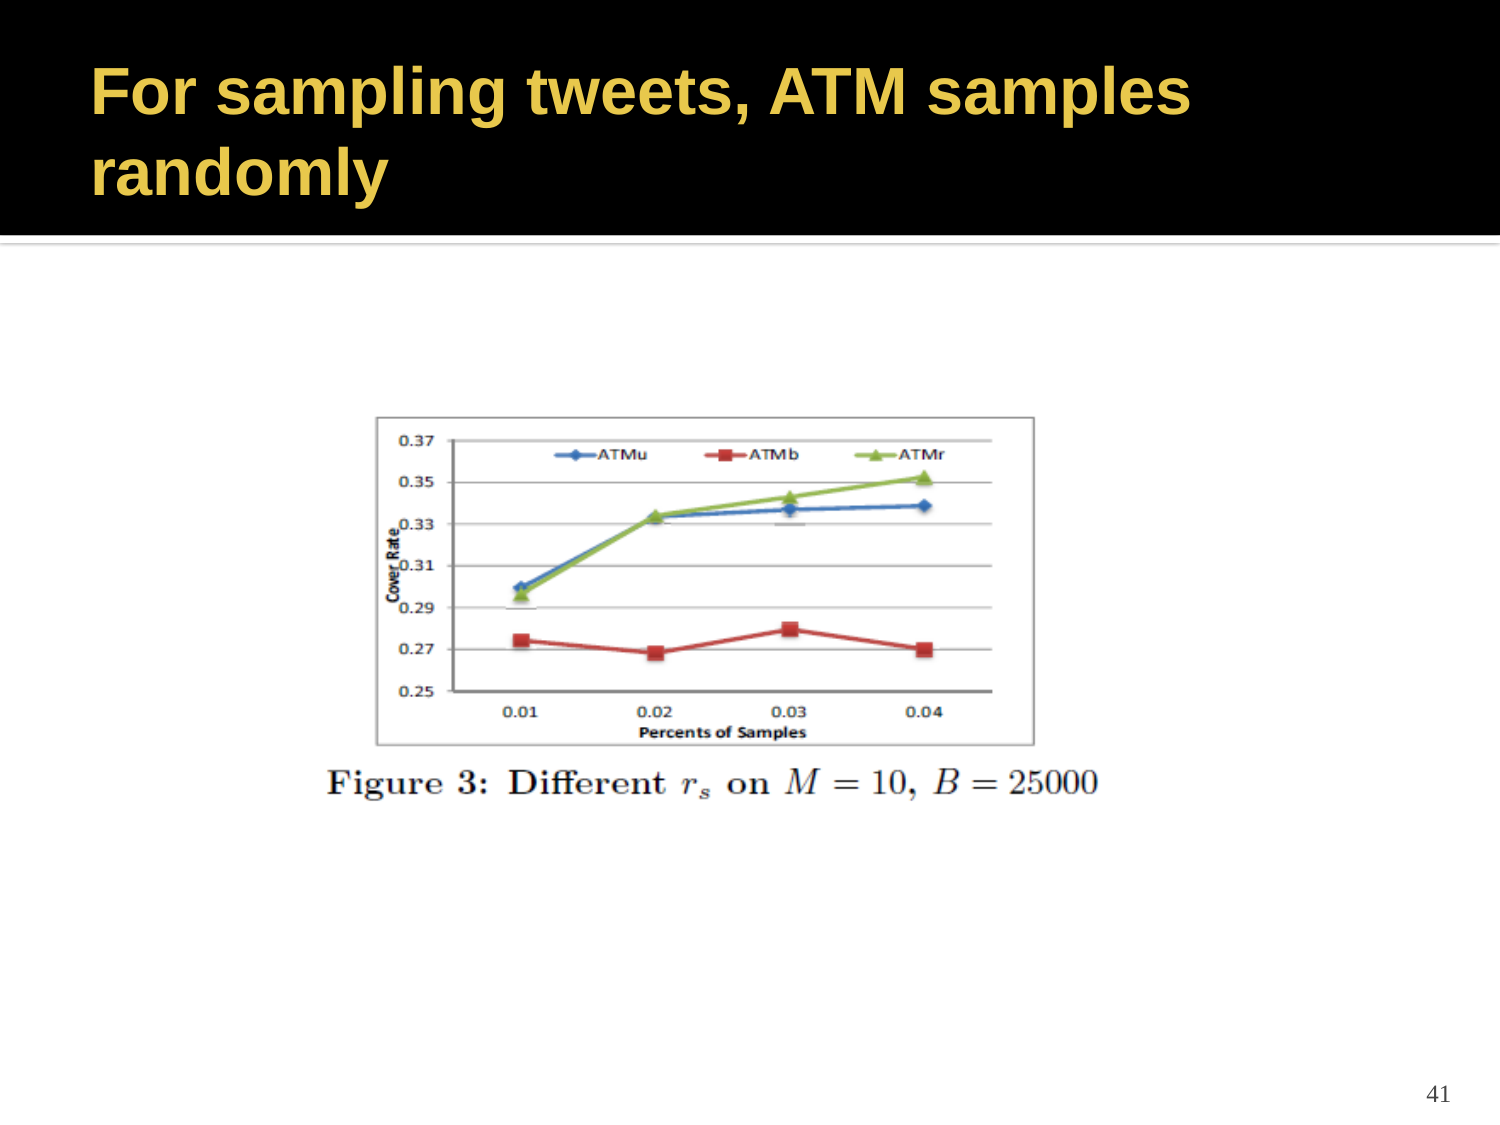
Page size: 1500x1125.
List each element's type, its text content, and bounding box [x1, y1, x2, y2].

slide_number 41 [1345, 1062, 1467, 1108]
title For sampling tweets, ATM samples randomly [75, 25, 1438, 231]
picture [212, 349, 1207, 813]
